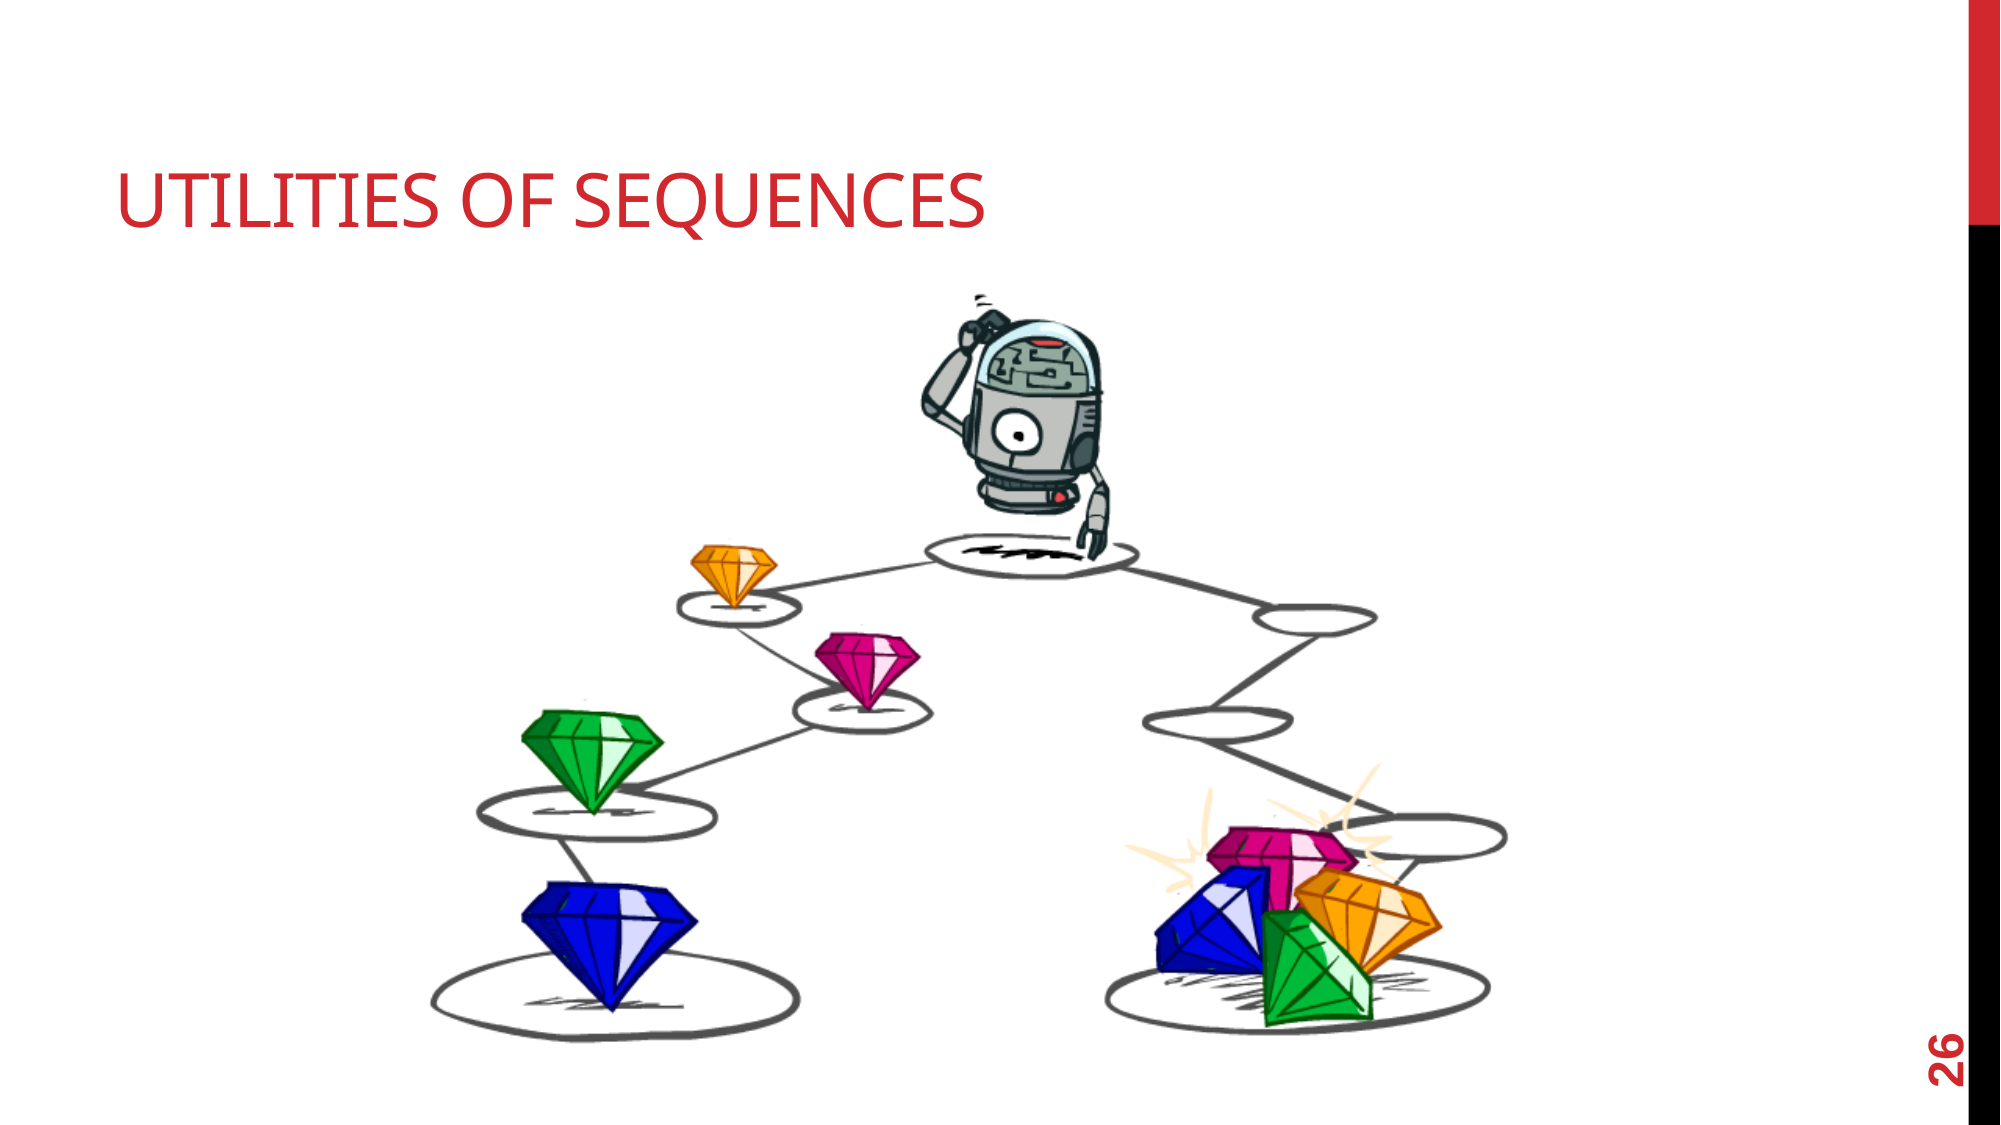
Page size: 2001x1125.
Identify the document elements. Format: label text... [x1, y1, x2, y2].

slide_number 26 [1903, 887, 1984, 1104]
title Utilities of Sequences [99, 25, 1367, 250]
picture [370, 260, 1663, 1082]
